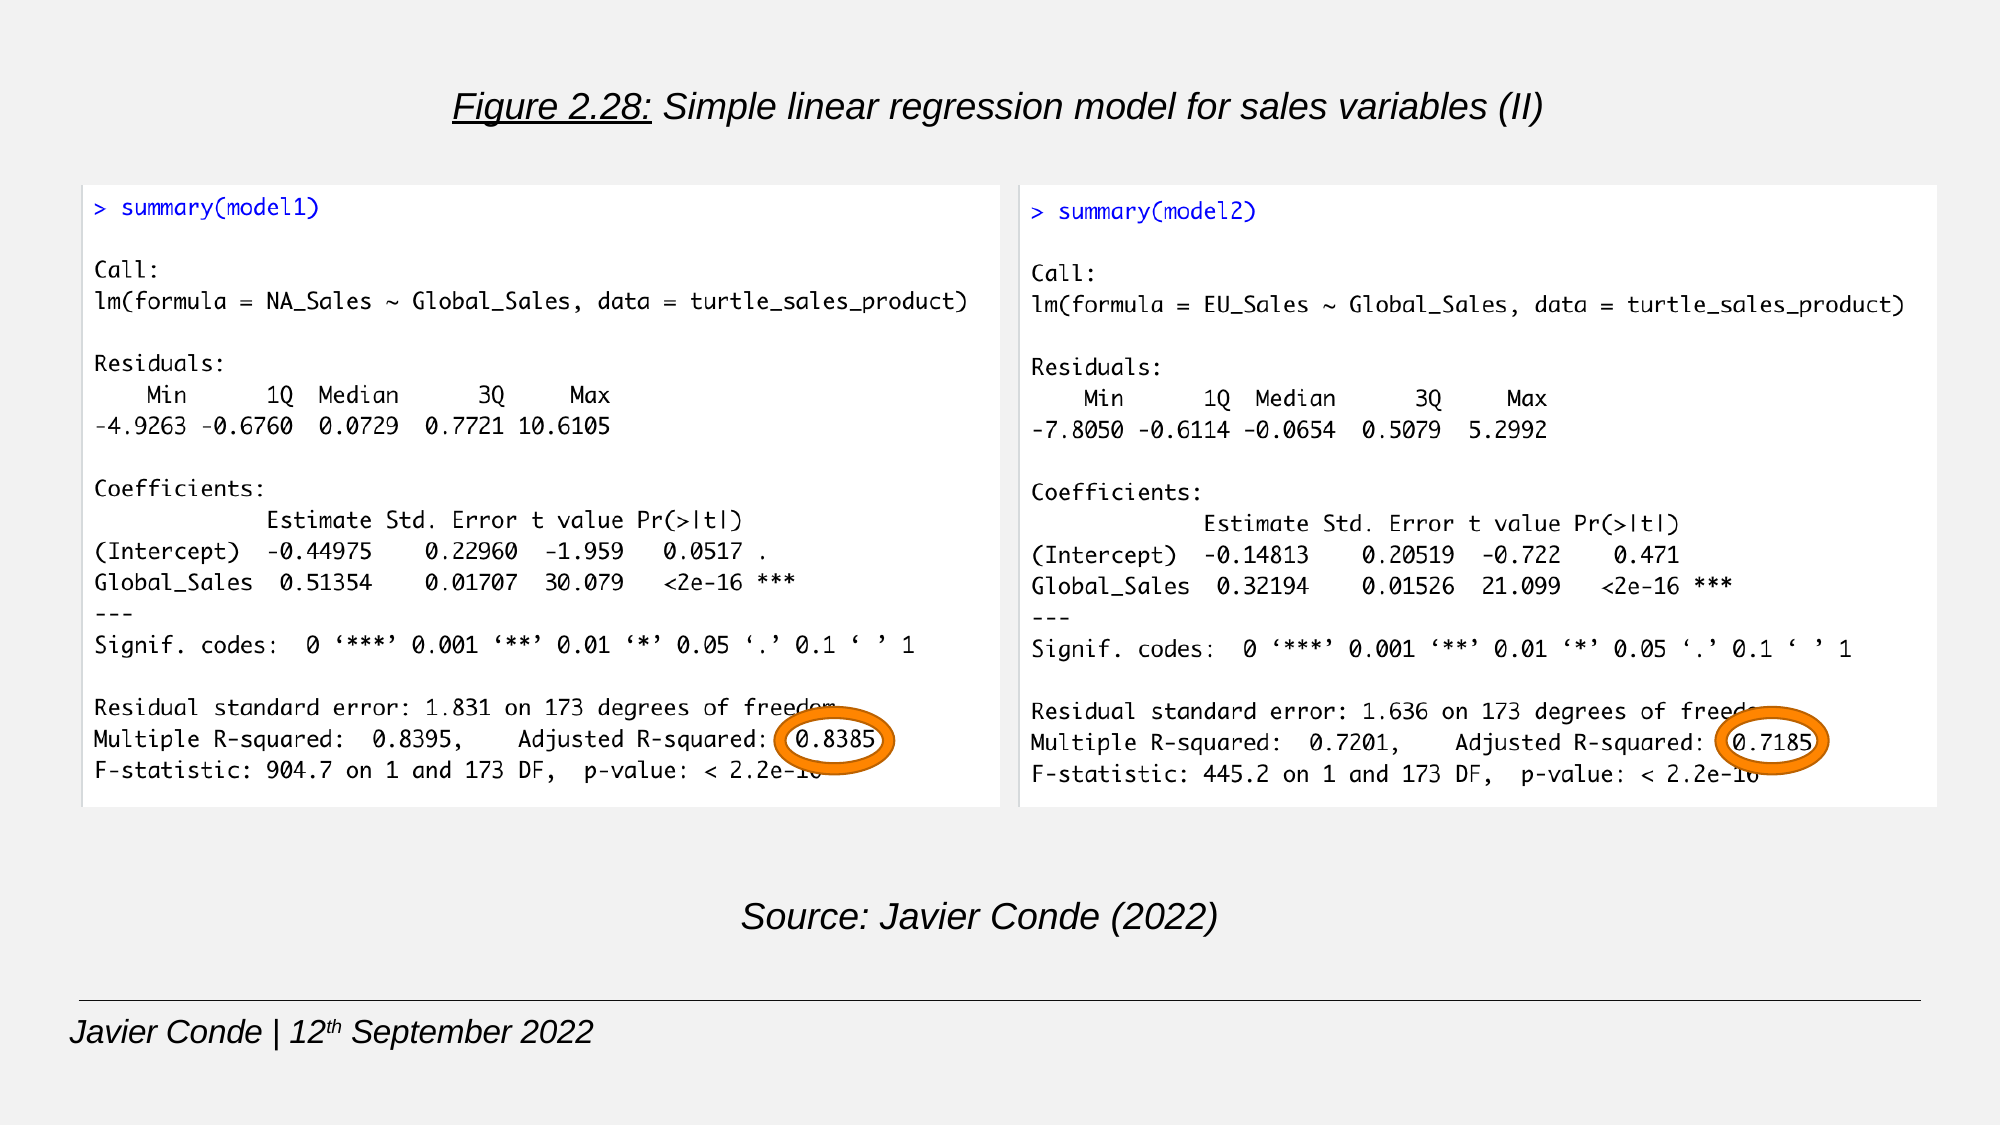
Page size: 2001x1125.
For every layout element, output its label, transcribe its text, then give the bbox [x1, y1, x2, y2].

text_box Figure 2.28: Simple linear regression model for sales variables (II) Source: Javier Conde (2022) [227, 51, 1732, 945]
picture [1018, 185, 1937, 807]
text_box Javier Conde | 12th September 2022 [69, 1006, 1913, 1125]
picture [81, 185, 1000, 807]
picture [87, 1006, 180, 1098]
text_box [56, 1005, 211, 1105]
